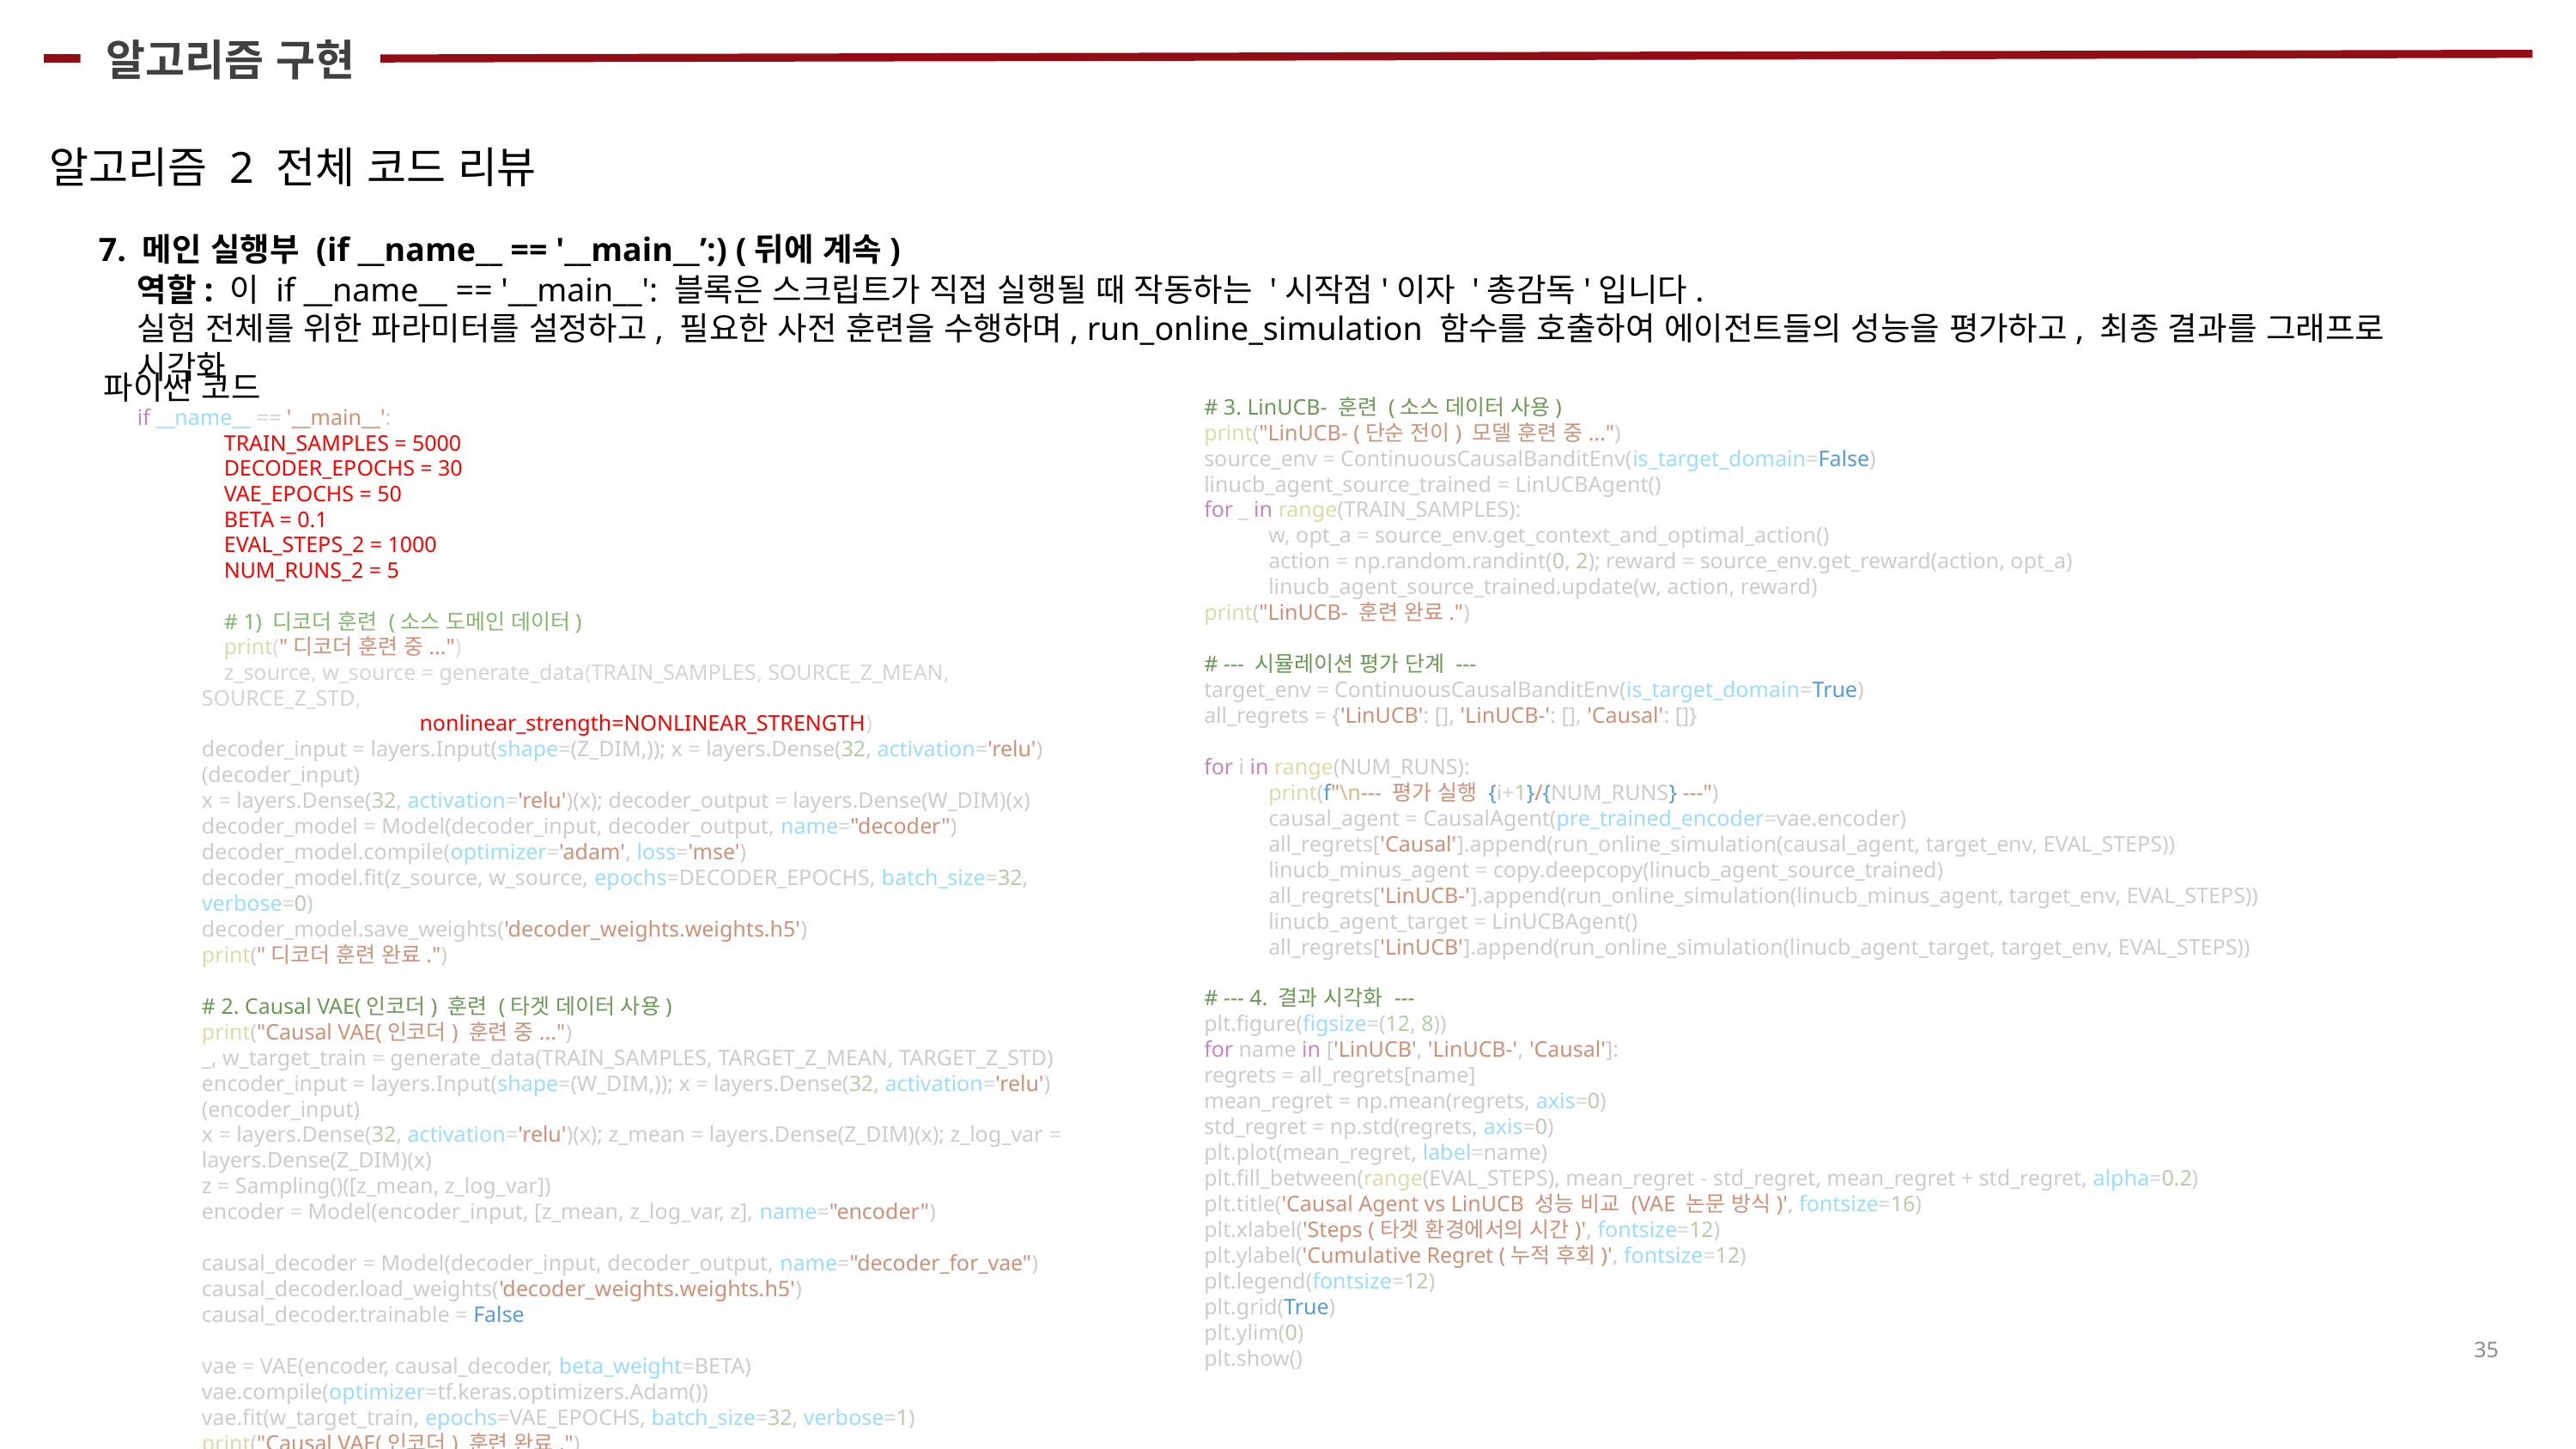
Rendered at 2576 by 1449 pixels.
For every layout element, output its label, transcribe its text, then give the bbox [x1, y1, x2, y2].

slide_number 35 [2490, 1325, 2512, 1377]
text_box 알고리즘 구현 [80, 26, 380, 91]
text_box # 3. LinUCB- 훈련 (소스 데이터 사용) print("LinUCB- (단순 전이) 모델 훈련 중...") source_env = ContinuousCausalBanditEnv(is_target_domain=False) linucb_agent_source_trained = LinUCBAgent() for _ in range(TRAIN_SAMPLES): w, opt_a = source_env.get_context_and_optimal_action() action = np.random.randint(0, 2); reward = source_env.get_reward(action, opt_a) linucb_agent_source_trained.update(w, action, reward) print("LinUCB- 훈련 완료.") # --- 시뮬레이션 평가 단계 --- target_env = ContinuousCausalBanditEnv(is_target_domain=True) all_regrets = {'LinUCB': [], 'LinUCB-': [], 'Causal': []} for i in range(NUM_RUNS): print(f"\n--- 평가 실행 {i+1}/{NUM_RUNS} ---") causal_agent = CausalAgent(pre_trained_encoder=vae.encoder) all_regrets['Causal'].append(run_online_simulation(causal_agent, target_env, EVAL_STEPS)) linucb_minus_agent = copy.deepcopy(linucb_agent_source_trained) all_regrets['LinUCB-'].append(run_online_simulation(linucb_minus_agent, target_env, EVAL_STEPS)) linucb_agent_target = LinUCBAgent() all_regrets['LinUCB'].append(run_online_simulation(linucb_agent_target, target_env, EVAL_STEPS)) # --- 4. 결과 시각화 --- plt.figure(figsize=(12, 8)) for name in ['LinUCB', 'LinUCB-', 'Causal']: regrets = all_regrets[name] mean_regret = np.mean(regrets, axis=0) std_regret = np.std(regrets, axis=0) plt.plot(mean_regret, label=name) plt.fill_between(range(EVAL_STEPS), mean_regret - std_regret, mean_regret + std_regret, alpha=0.2) plt.title('Causal Agent vs LinUCB 성능 비교 (VAE 논문 방식)', fontsize=16) plt.xlabel('Steps (타겟 환경에서의 시간)', fontsize=12) plt.ylabel('Cumulative Regret (누적 후회)', fontsize=12) plt.legend(fontsize=12) plt.grid(True) plt.ylim(0) plt.show() [1127, 386, 2490, 1377]
text_box 역할: 이 if __name__ == '__main__': 블록은 스크립트가 직접 실행될 때 작동하는 '시작점'이자 '총감독'입니다. 실험 전체를 위한 파라미터를 설정하고, 필요한 사전 훈련을 수행하며, run_online_simulation 함수를 호출하여 에이전트들의 성능을 평가하고, 최종 결과를 그래프로 시각화 [125, 263, 2404, 391]
text_box 파이썬 코드 [91, 361, 274, 413]
text_box 7. 메인 실행부 (if __name__ == '__main__’:) (뒤에 계속) [85, 222, 1149, 275]
text_box if __name__ == '__main__': TRAIN_SAMPLES = 5000 DECODER_EPOCHS = 30 VAE_EPOCHS = 50 BETA = 0.1 EVAL_STEPS_2 = 1000 NUM_RUNS_2 = 5 # 1) 디코더 훈련 (소스 도메인 데이터) print("디코더 훈련 중...") z_source, w_source = generate_data(TRAIN_SAMPLES, SOURCE_Z_MEAN, SOURCE_Z_STD, nonlinear_strength=NONLINEAR_STRENGTH) decoder_input = layers.Input(shape=(Z_DIM,)); x = layers.Dense(32, activation='relu')(decoder_input) x = layers.Dense(32, activation='relu')(x); decoder_output = layers.Dense(W_DIM)(x) decoder_model = Model(decoder_input, decoder_output, name="decoder") decoder_model.compile(optimizer='adam', loss='mse') decoder_model.fit(z_source, w_source, epochs=DECODER_EPOCHS, batch_size=32, verbose=0) decoder_model.save_weights('decoder_weights.weights.h5') print("디코더 훈련 완료.") # 2. Causal VAE(인코더) 훈련 (타겟 데이터 사용) print("Causal VAE(인코더) 훈련 중...") _, w_target_train = generate_data(TRAIN_SAMPLES, TARGET_Z_MEAN, TARGET_Z_STD) encoder_input = layers.Input(shape=(W_DIM,)); x = layers.Dense(32, activation='relu')(encoder_input) x = layers.Dense(32, activation='relu')(x); z_mean = layers.Dense(Z_DIM)(x); z_log_var = layers.Dense(Z_DIM)(x) z = Sampling()([z_mean, z_log_var]) encoder = Model(encoder_input, [z_mean, z_log_var, z], name="encoder") causal_decoder = Model(decoder_input, decoder_output, name="decoder_for_vae") causal_decoder.load_weights('decoder_weights.weights.h5') causal_decoder.trainable = False vae = VAE(encoder, causal_decoder, beta_weight=BETA) vae.compile(optimizer=tf.keras.optimizers.Adam()) vae.fit(w_target_train, epochs=VAE_EPOCHS, batch_size=32, verbose=1) print("Causal VAE(인코더) 훈련 완료.") [125, 397, 1116, 1449]
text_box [380, 53, 2533, 59]
text_box 알고리즘 2 전체 코드 리뷰 [36, 134, 550, 198]
